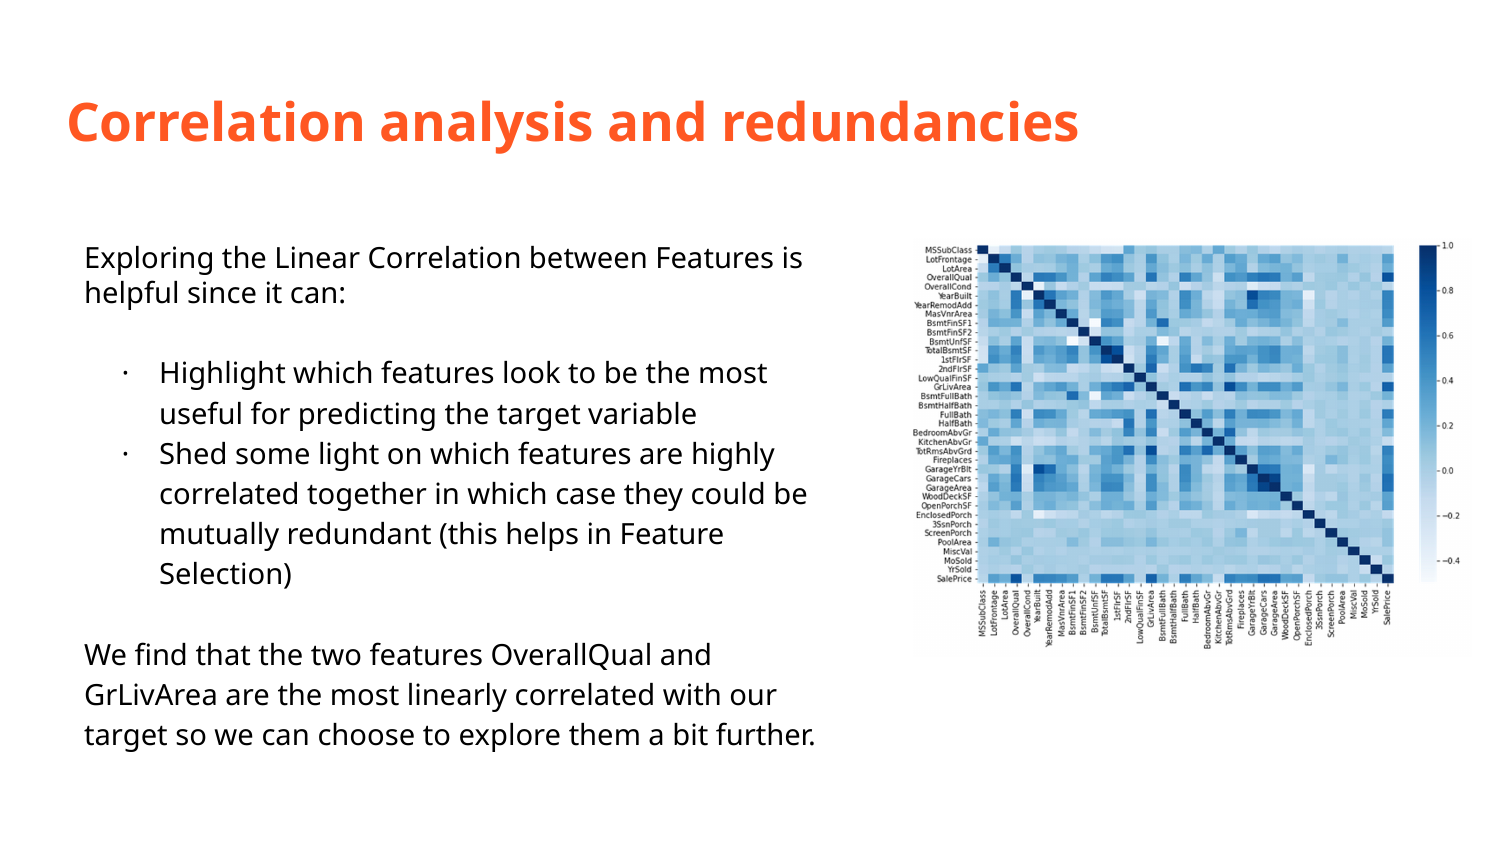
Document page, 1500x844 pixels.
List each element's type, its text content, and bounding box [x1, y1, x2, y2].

title Correlation analysis and redundancies [51, 72, 1449, 167]
picture [913, 238, 1472, 658]
text_box Exploring the Linear Correlation between Features is helpful since it can: · Highlight which features look to be the most useful for predicting the target variable · Shed some light on which features are highly correlated together in which case they could be mutually redundant (this helps in Feature Selection) We find that the two features OverallQual and GrLivArea are the most linearly correlated with our target so we can choose to explore them a bit further. [69, 224, 835, 842]
